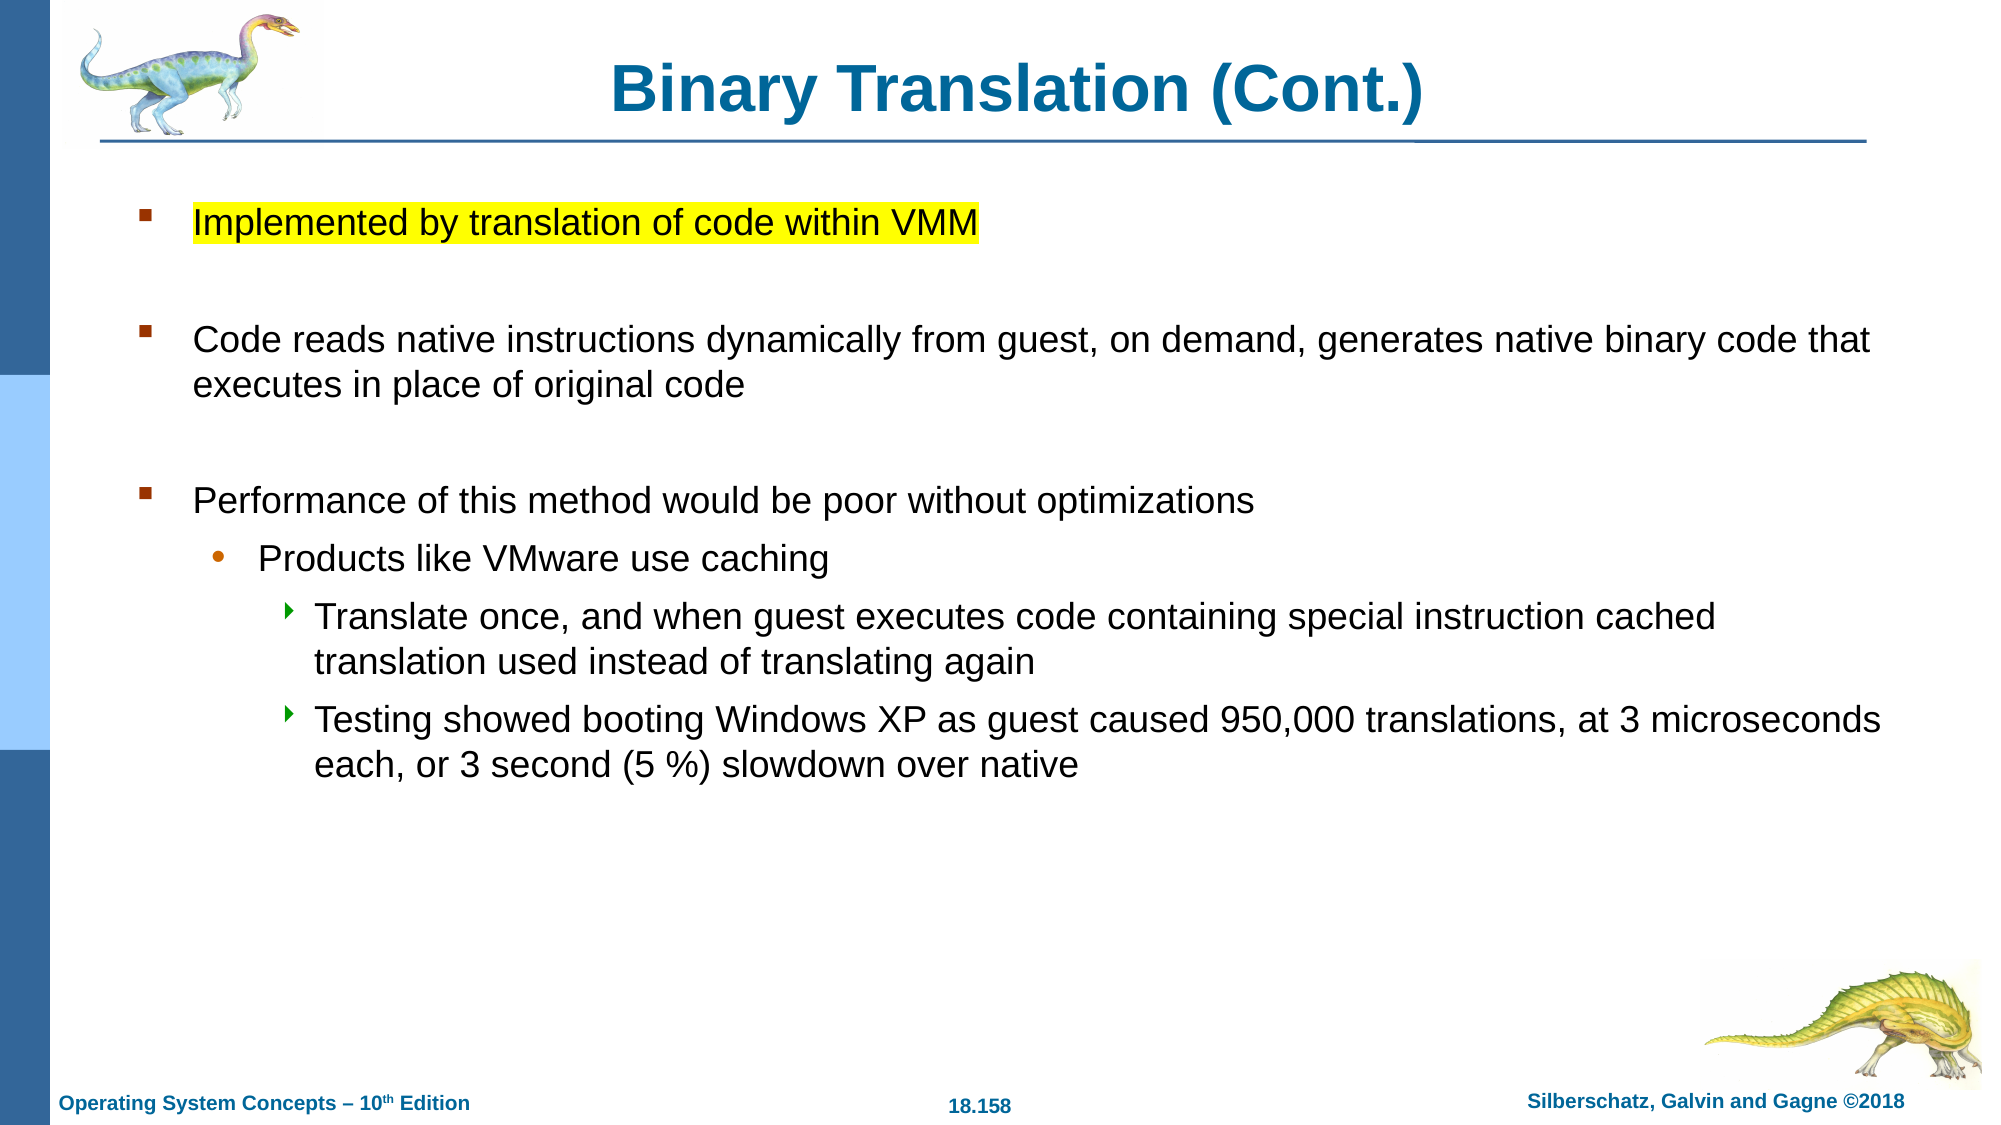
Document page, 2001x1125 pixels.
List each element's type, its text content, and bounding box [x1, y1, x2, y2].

picture [1700, 959, 1982, 1090]
title Binary Translation (Cont.) [343, 37, 1694, 133]
list Implemented by translation of code within VMM Code reads native instructions dynamically from guest, on demand, generates native binary code that executes in place of original code Performance of this method would be poor without optimizations Products like VMware use caching Translate once, and when guest executes code containing special instruction cached translation used instead of translating again Testing showed booting Windows XP as guest caused 950,000 translations, at 3 microseconds each, or 3 second (5 %) slowdown over native [121, 190, 1905, 935]
picture [62, 0, 324, 149]
